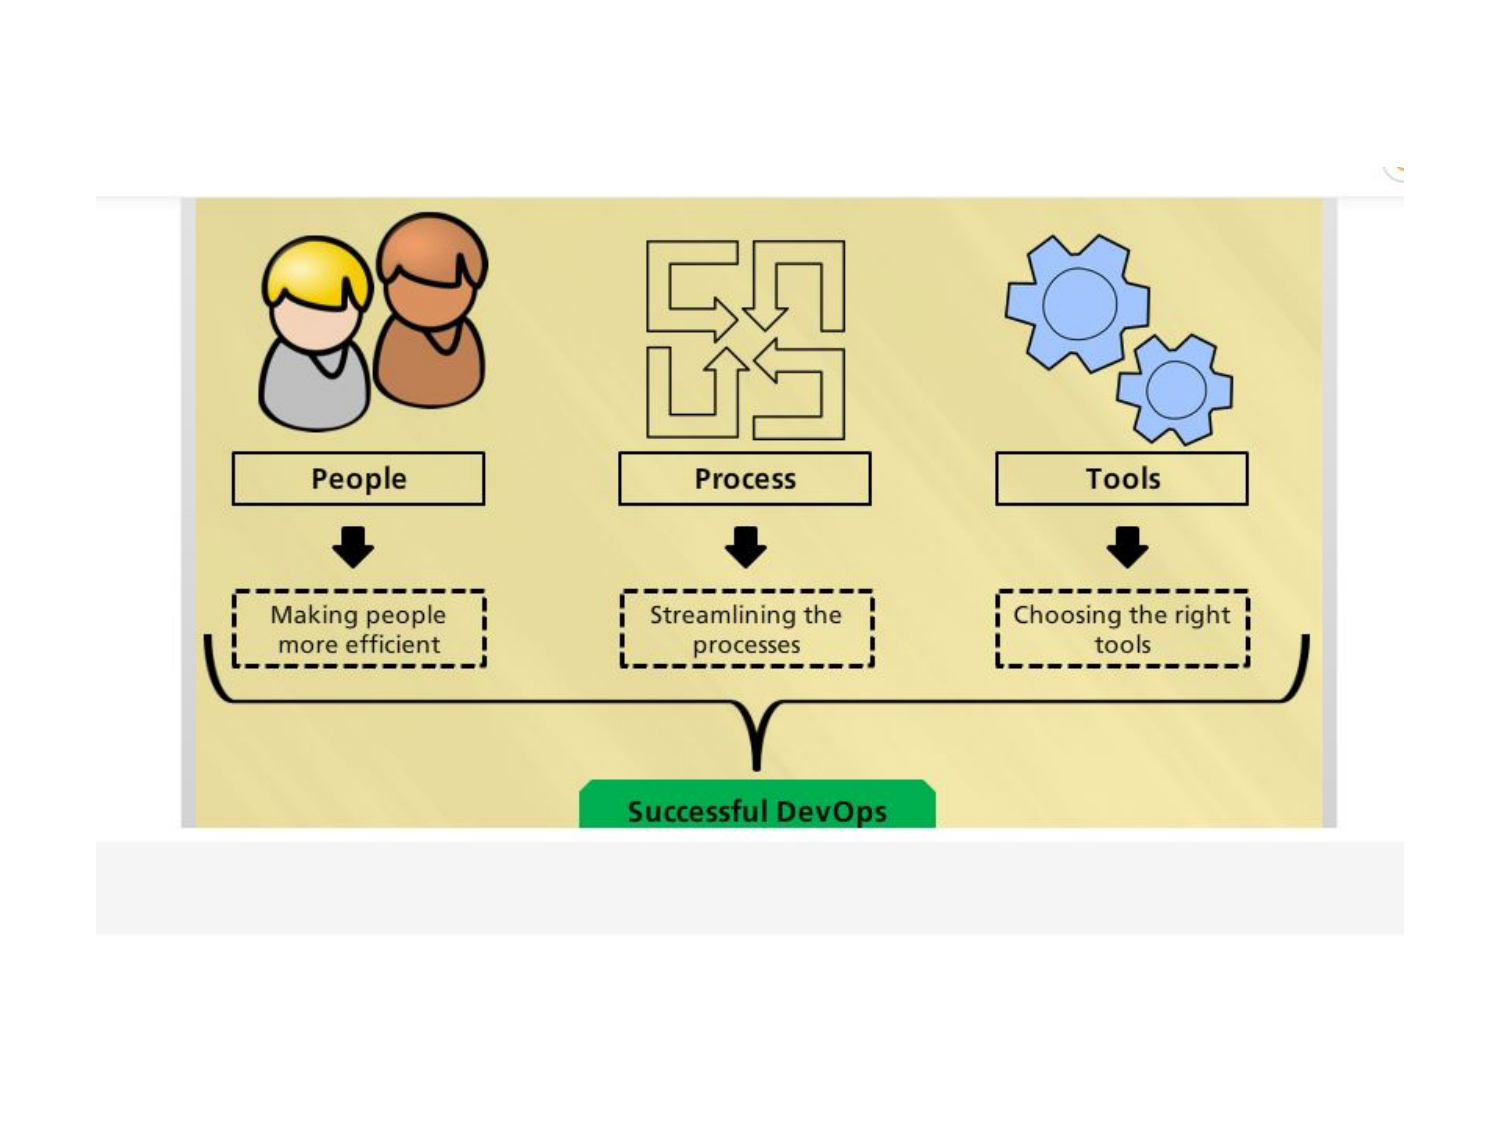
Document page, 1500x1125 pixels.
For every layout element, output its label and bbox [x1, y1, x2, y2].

picture [96, 166, 1404, 958]
